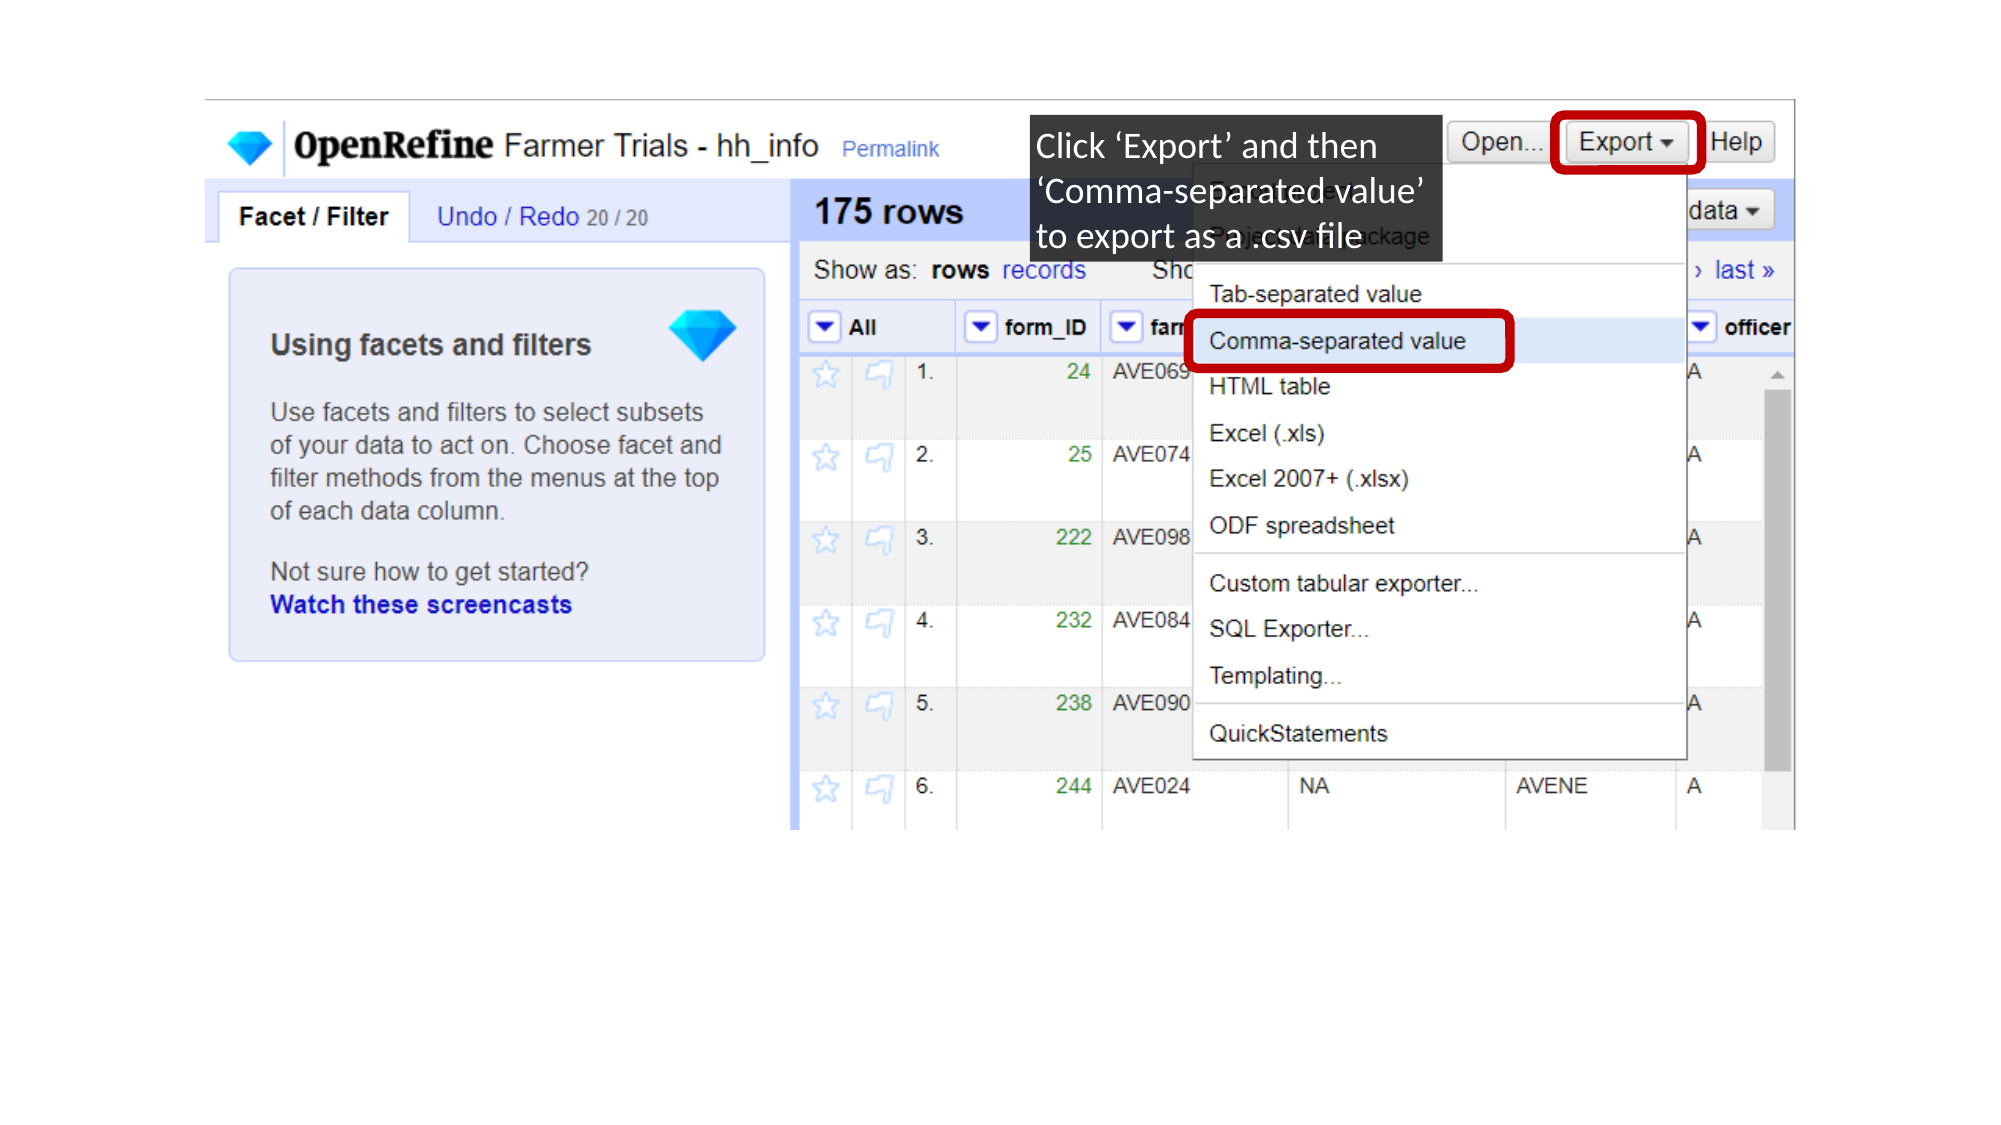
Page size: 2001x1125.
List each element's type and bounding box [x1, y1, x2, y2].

picture [204, 99, 1796, 830]
